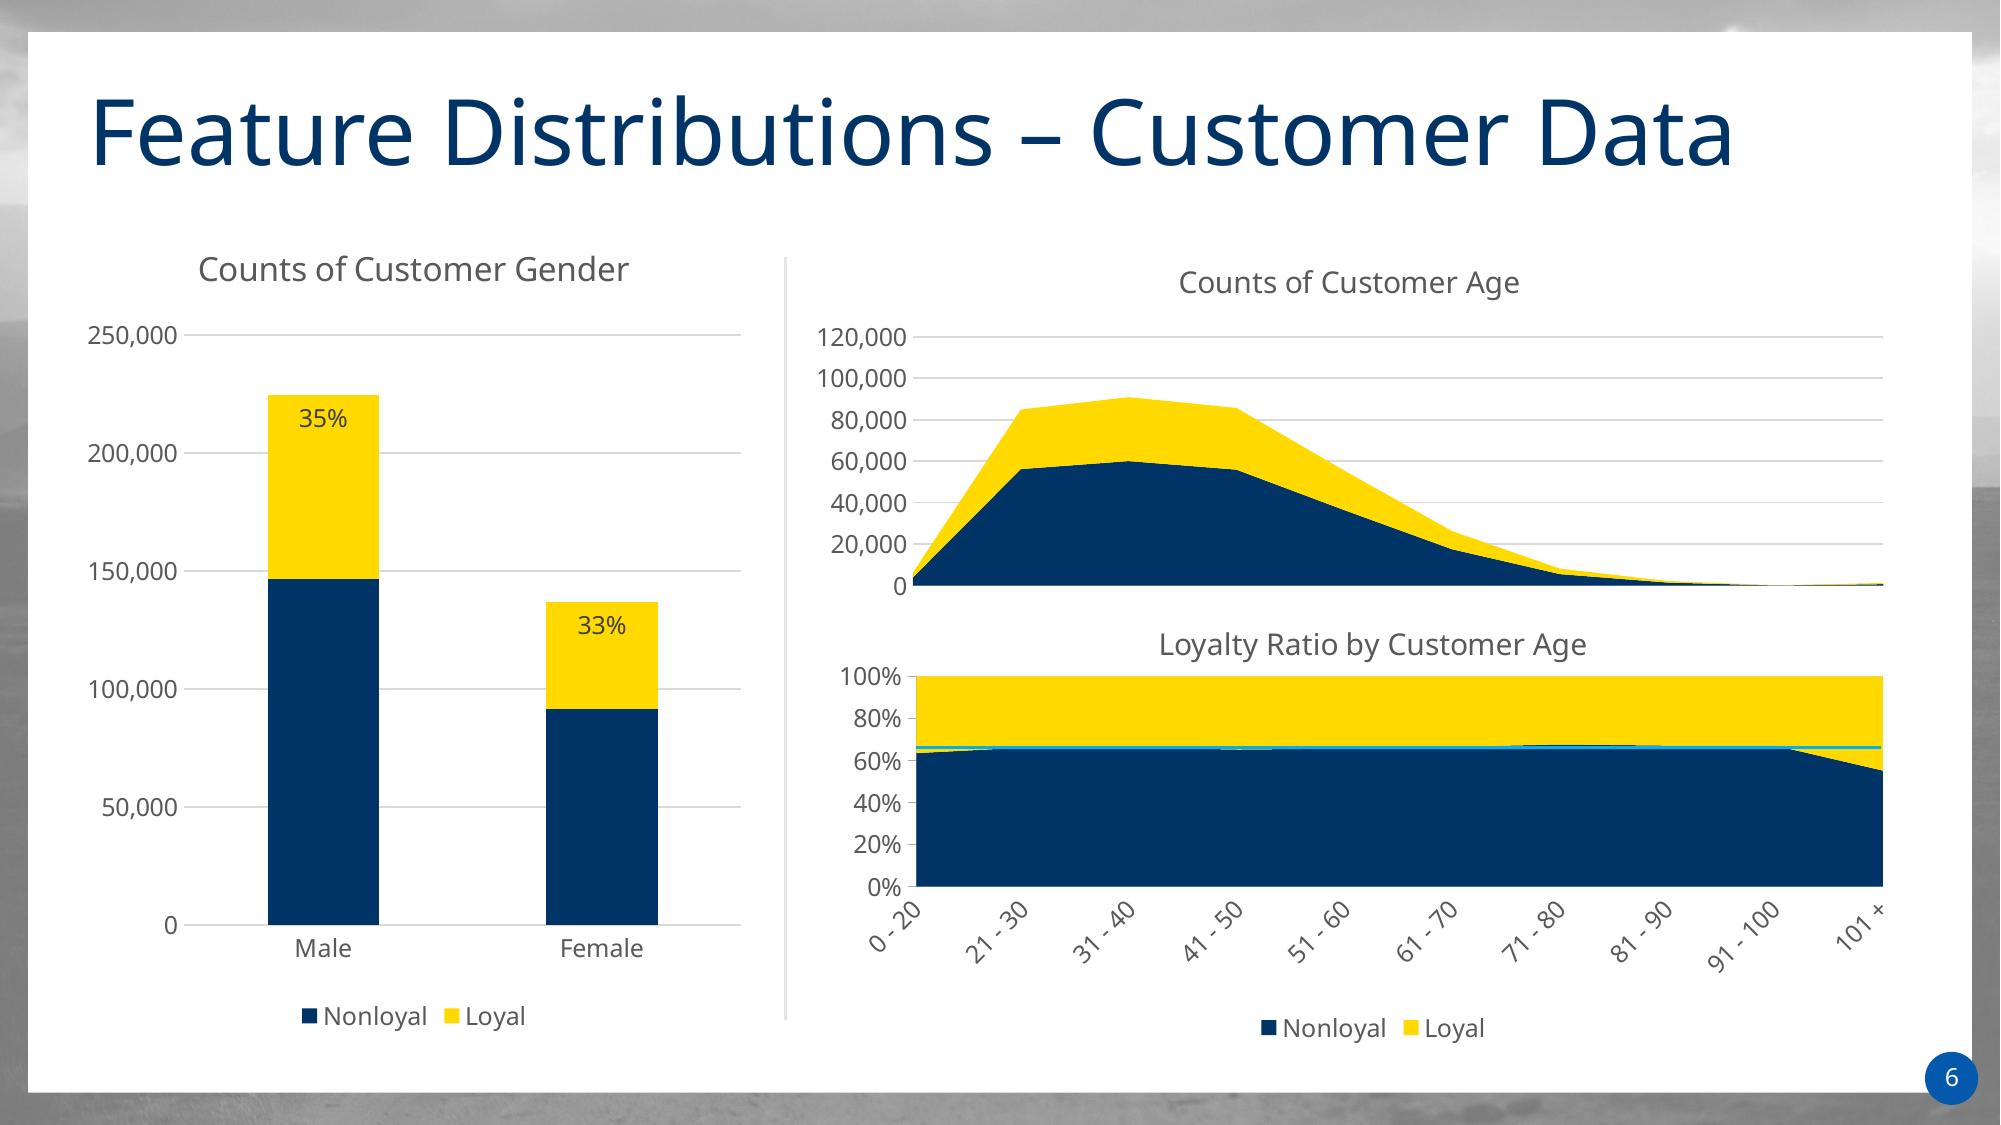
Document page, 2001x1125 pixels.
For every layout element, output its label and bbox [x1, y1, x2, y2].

picture [0, 0, 2000, 1125]
chart [73, 212, 755, 1040]
chart [794, 238, 1925, 1051]
